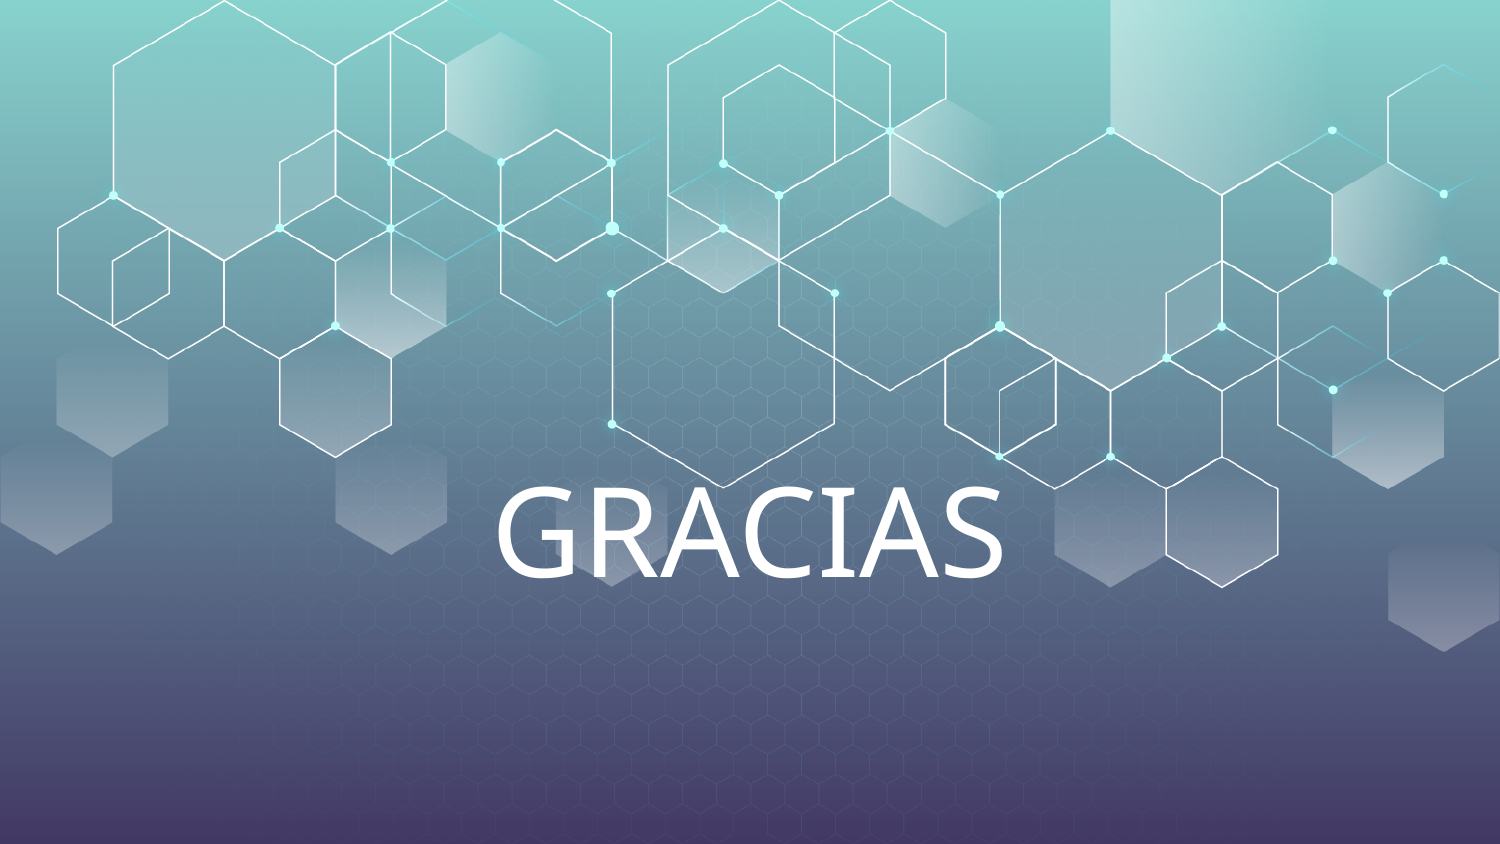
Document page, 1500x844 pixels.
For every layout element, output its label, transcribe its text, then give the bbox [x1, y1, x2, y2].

picture [0, 0, 1500, 844]
title GRACIAS [225, 507, 1275, 618]
